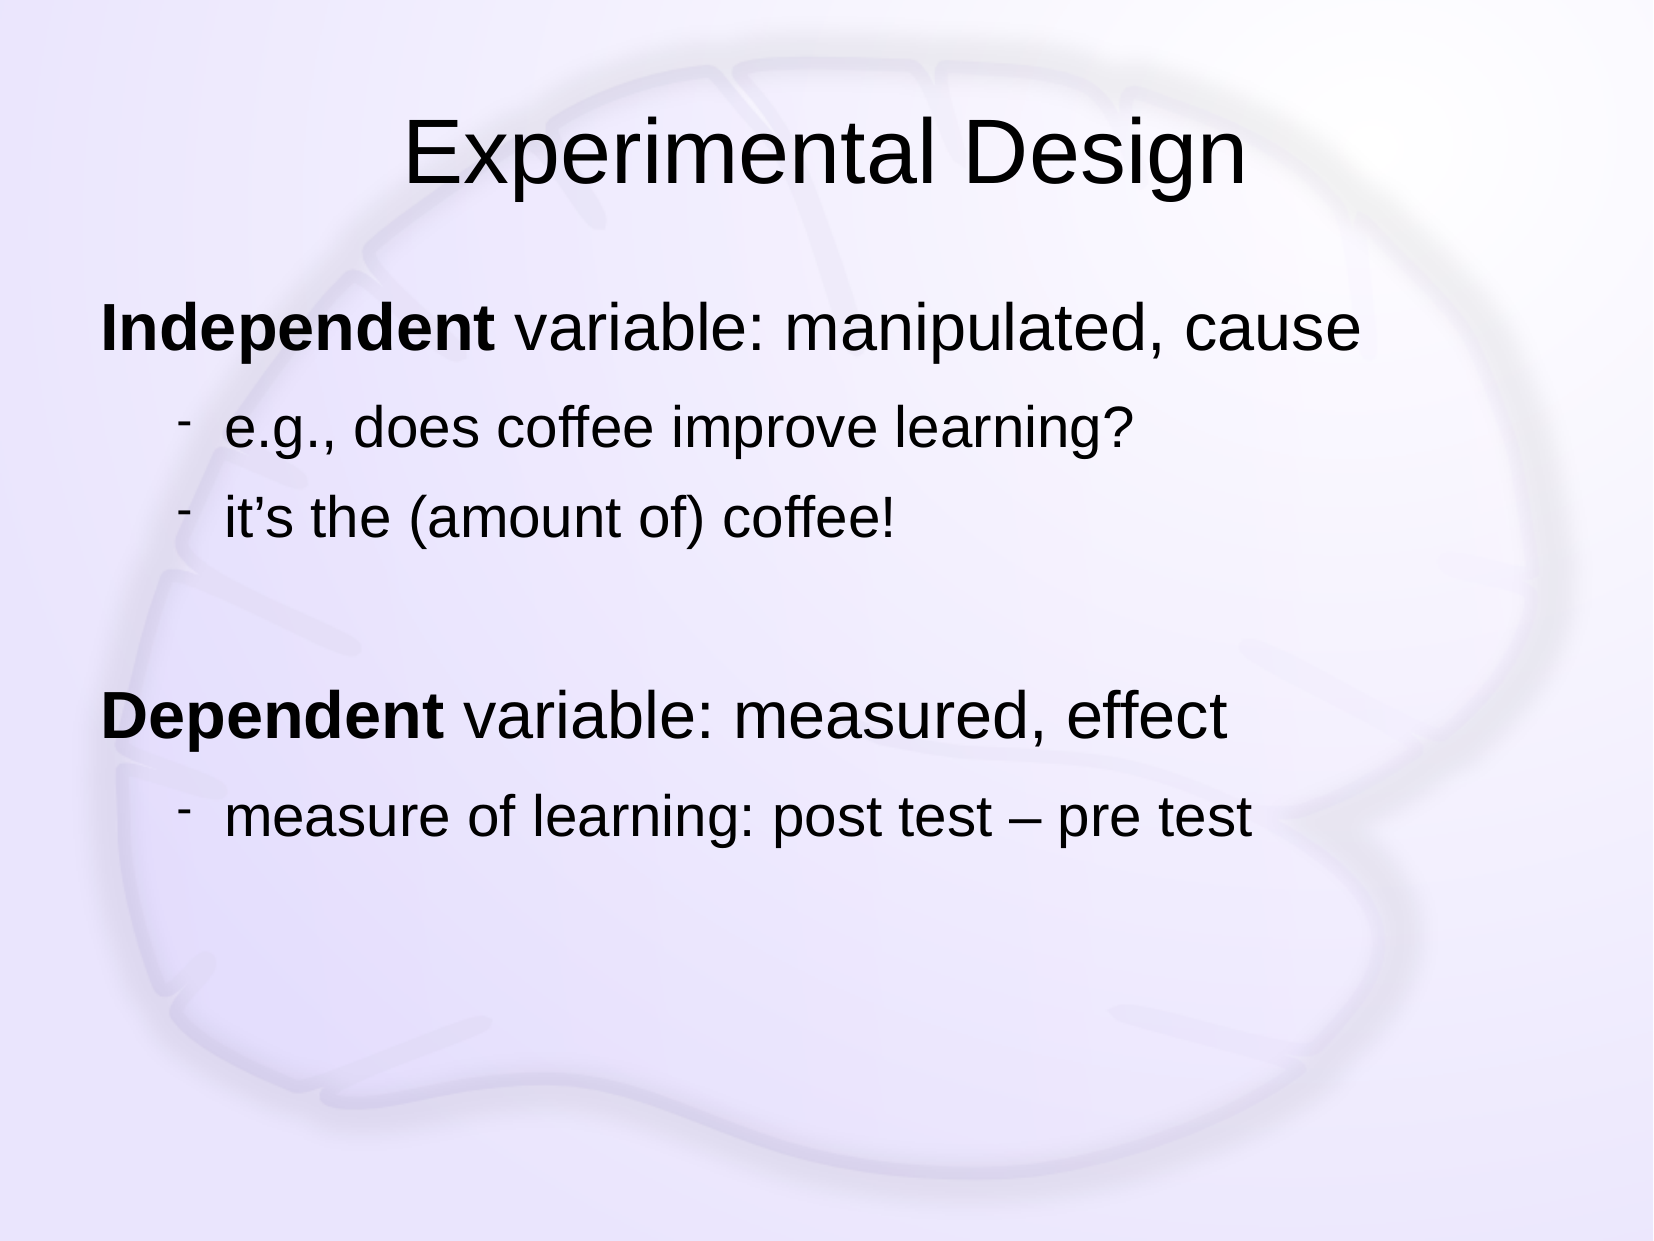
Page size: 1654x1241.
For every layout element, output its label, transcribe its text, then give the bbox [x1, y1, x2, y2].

title Experimental Design [82, 49, 1571, 257]
list Independent variable: manipulated, cause e.g., does coffee improve learning? it’s the (amount of) coffee! Dependent variable: measured, effect measure of learning: post test – pre test [82, 290, 1571, 1110]
picture [0, 0, 1654, 1241]
